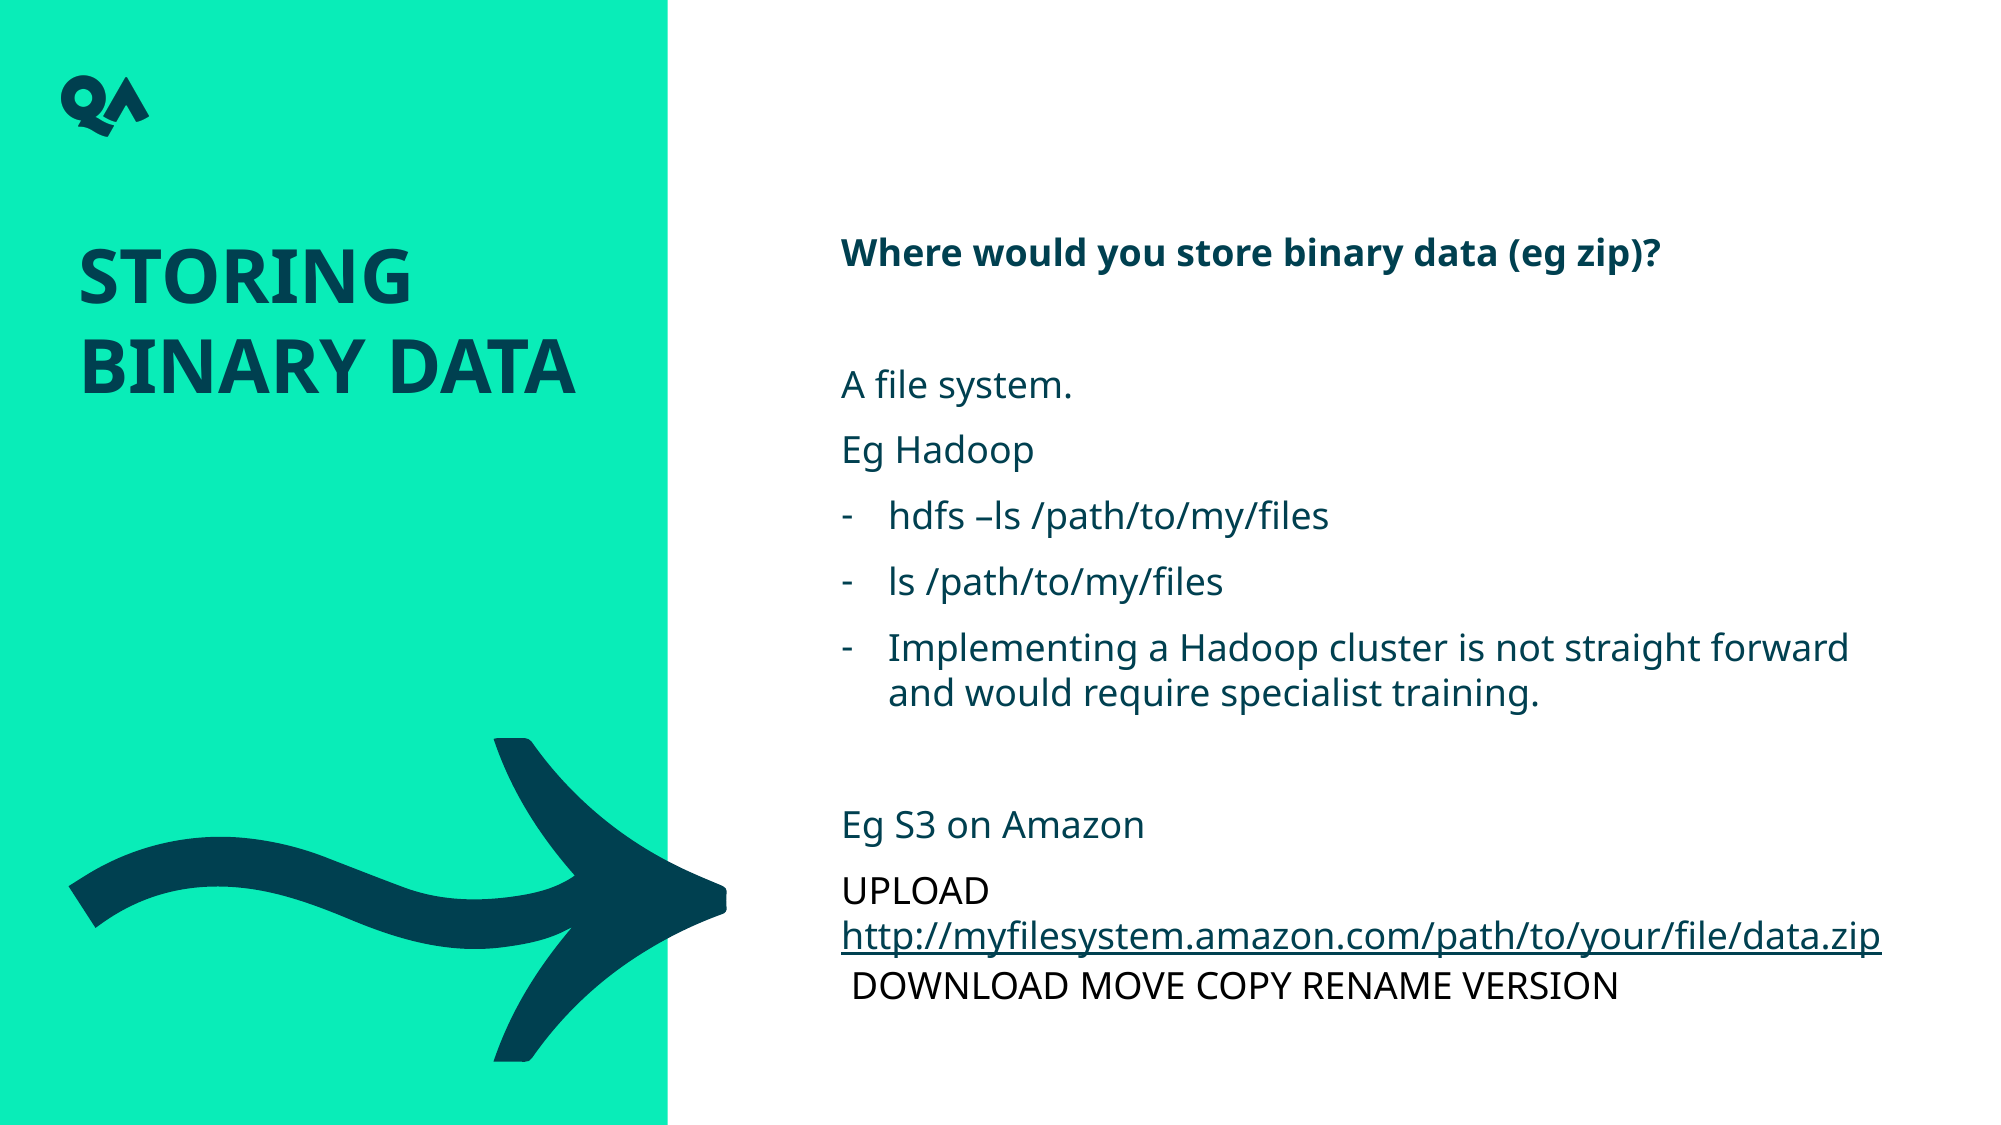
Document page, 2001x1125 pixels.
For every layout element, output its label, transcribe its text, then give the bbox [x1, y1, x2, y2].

list Where would you store binary data (eg zip)? A file system. Eg Hadoop hdfs –ls /path/to/my/files ls /path/to/my/files Implementing a Hadoop cluster is not straight forward and would require specialist training. Eg S3 on Amazon UPLOAD http://myfilesystem.amazon.com/path/to/your/file/data.zip DOWNLOAD MOVE COPY RENAME VERSION [826, 221, 1937, 1061]
picture [44, 61, 166, 148]
list Storing binary data [63, 221, 628, 673]
